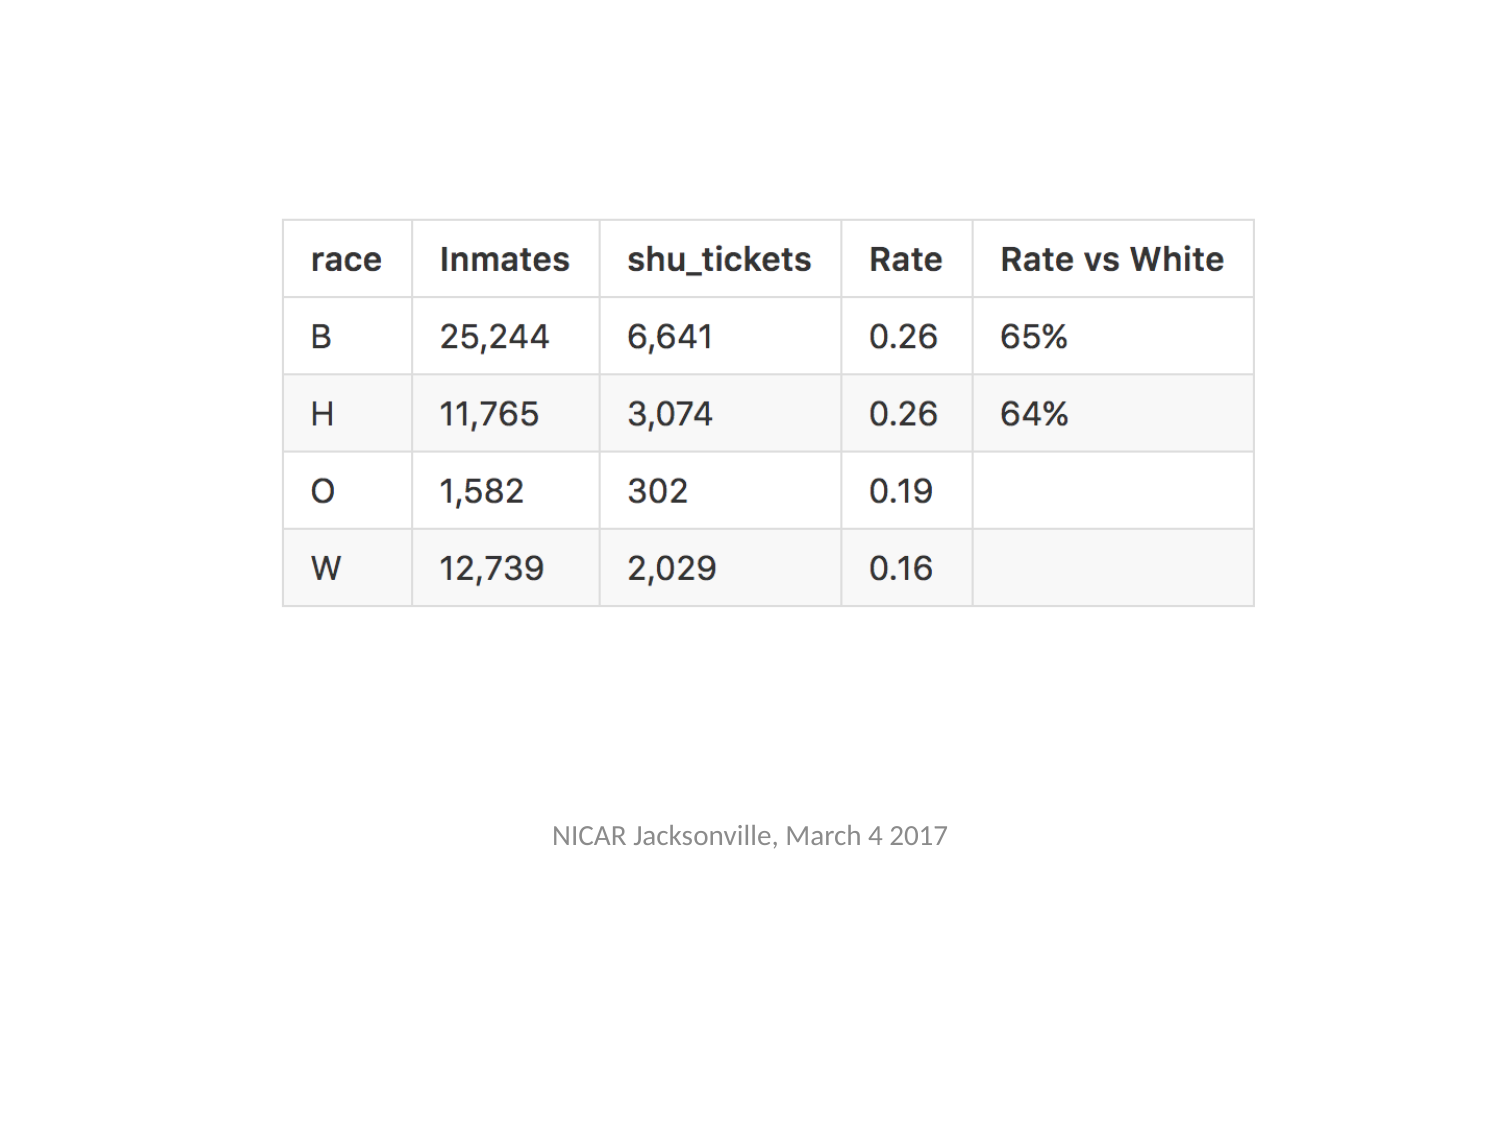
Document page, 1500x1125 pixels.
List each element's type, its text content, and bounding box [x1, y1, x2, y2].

subtitle NICAR Jacksonville, March 4 2017 [285, 809, 1223, 880]
picture [258, 200, 1281, 629]
